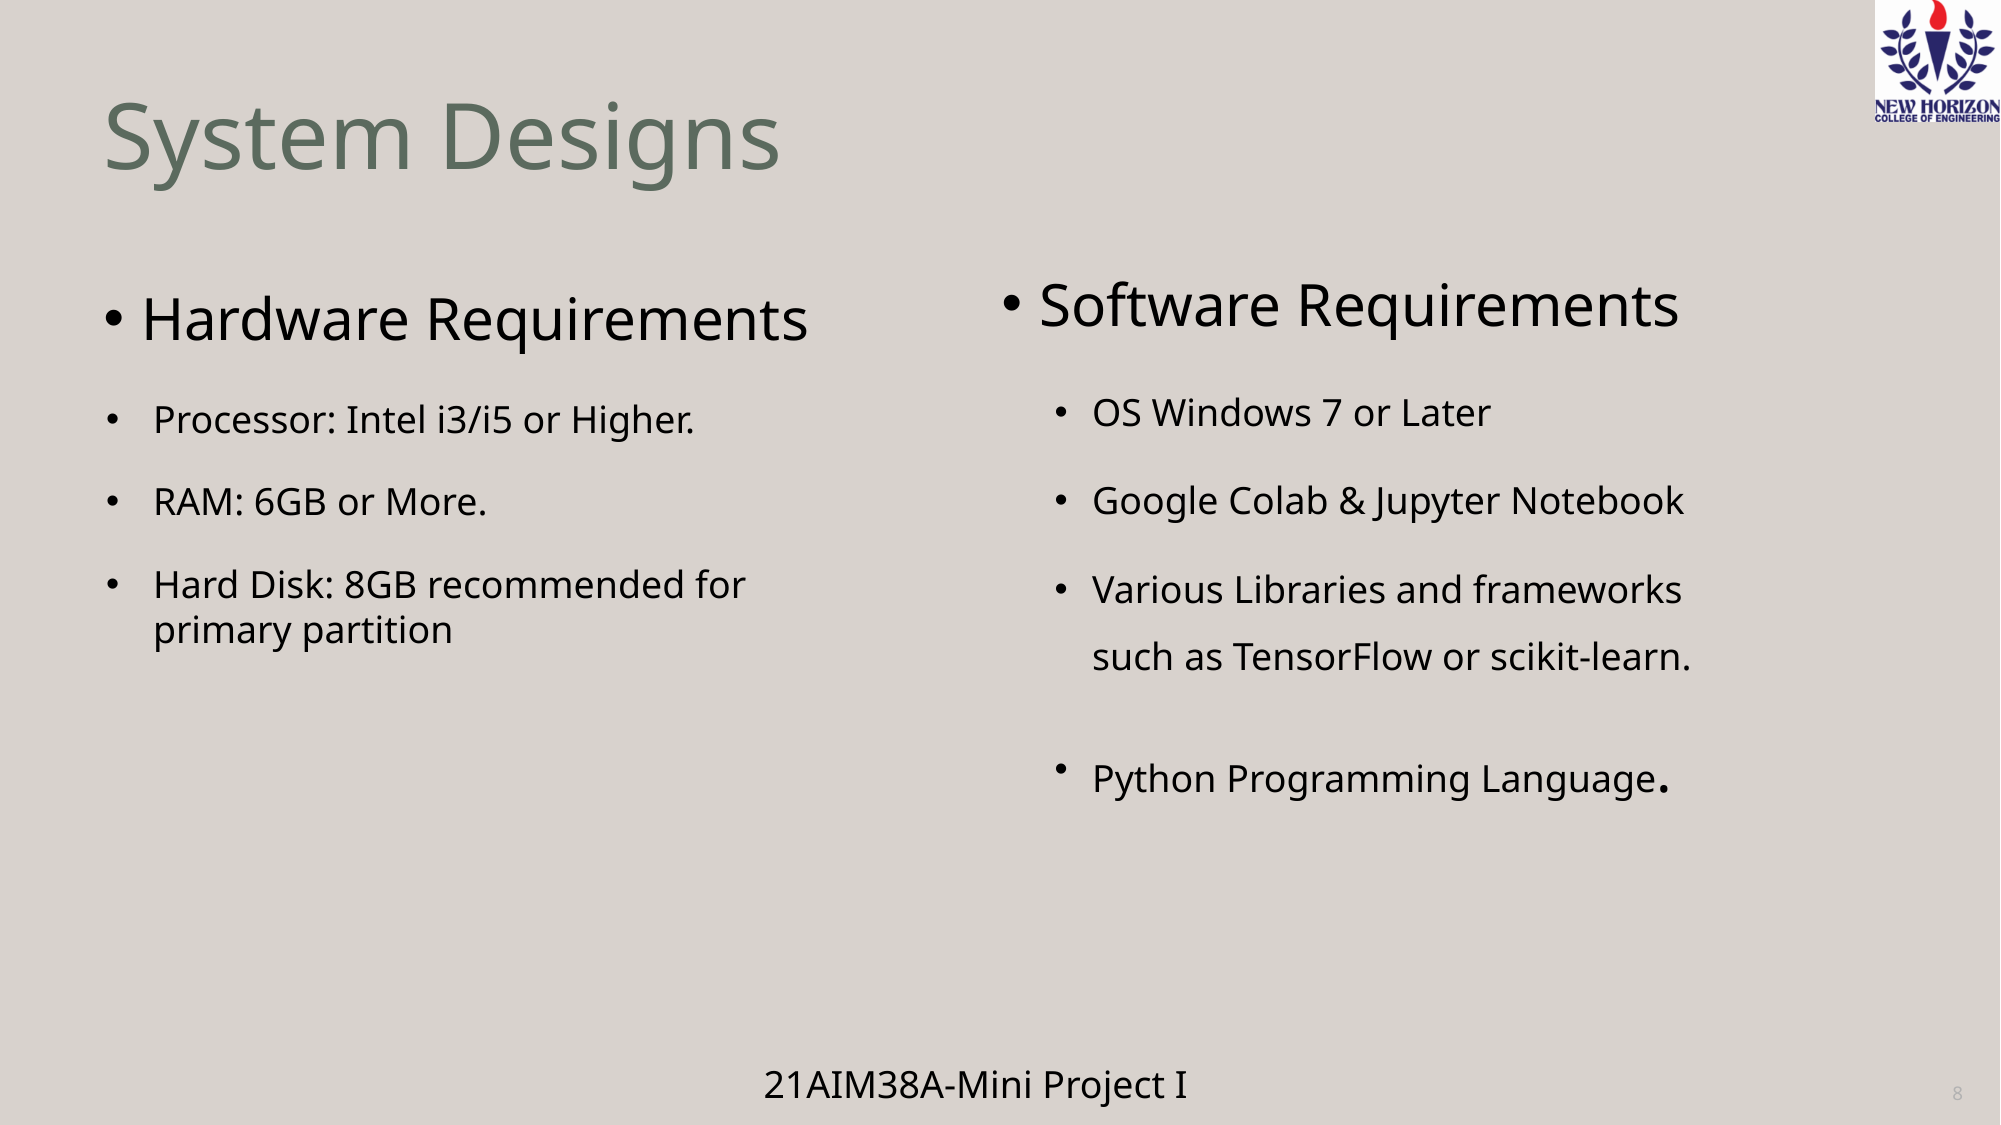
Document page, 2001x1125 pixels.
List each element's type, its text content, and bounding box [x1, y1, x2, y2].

text_box Software Requirements [986, 225, 1768, 324]
text_box OS Windows 7 or Later Google Colab & Jupyter Notebook Various Libraries and frameworks such as TensorFlow or scikit-learn. Python Programming Language. [1039, 359, 1714, 994]
picture [1874, 0, 2000, 122]
slide_number 8 [1528, 1064, 1979, 1124]
title System Designs [88, 64, 959, 215]
text_box 21AIM38A-Mini Project I [748, 1053, 1203, 1114]
text_box Processor: Intel i3/i5 or Higher. RAM: 6GB or More.​ Hard Disk: 8GB recommended for primary partition [72, 388, 764, 737]
text_box Hardware Requirements [88, 240, 869, 339]
